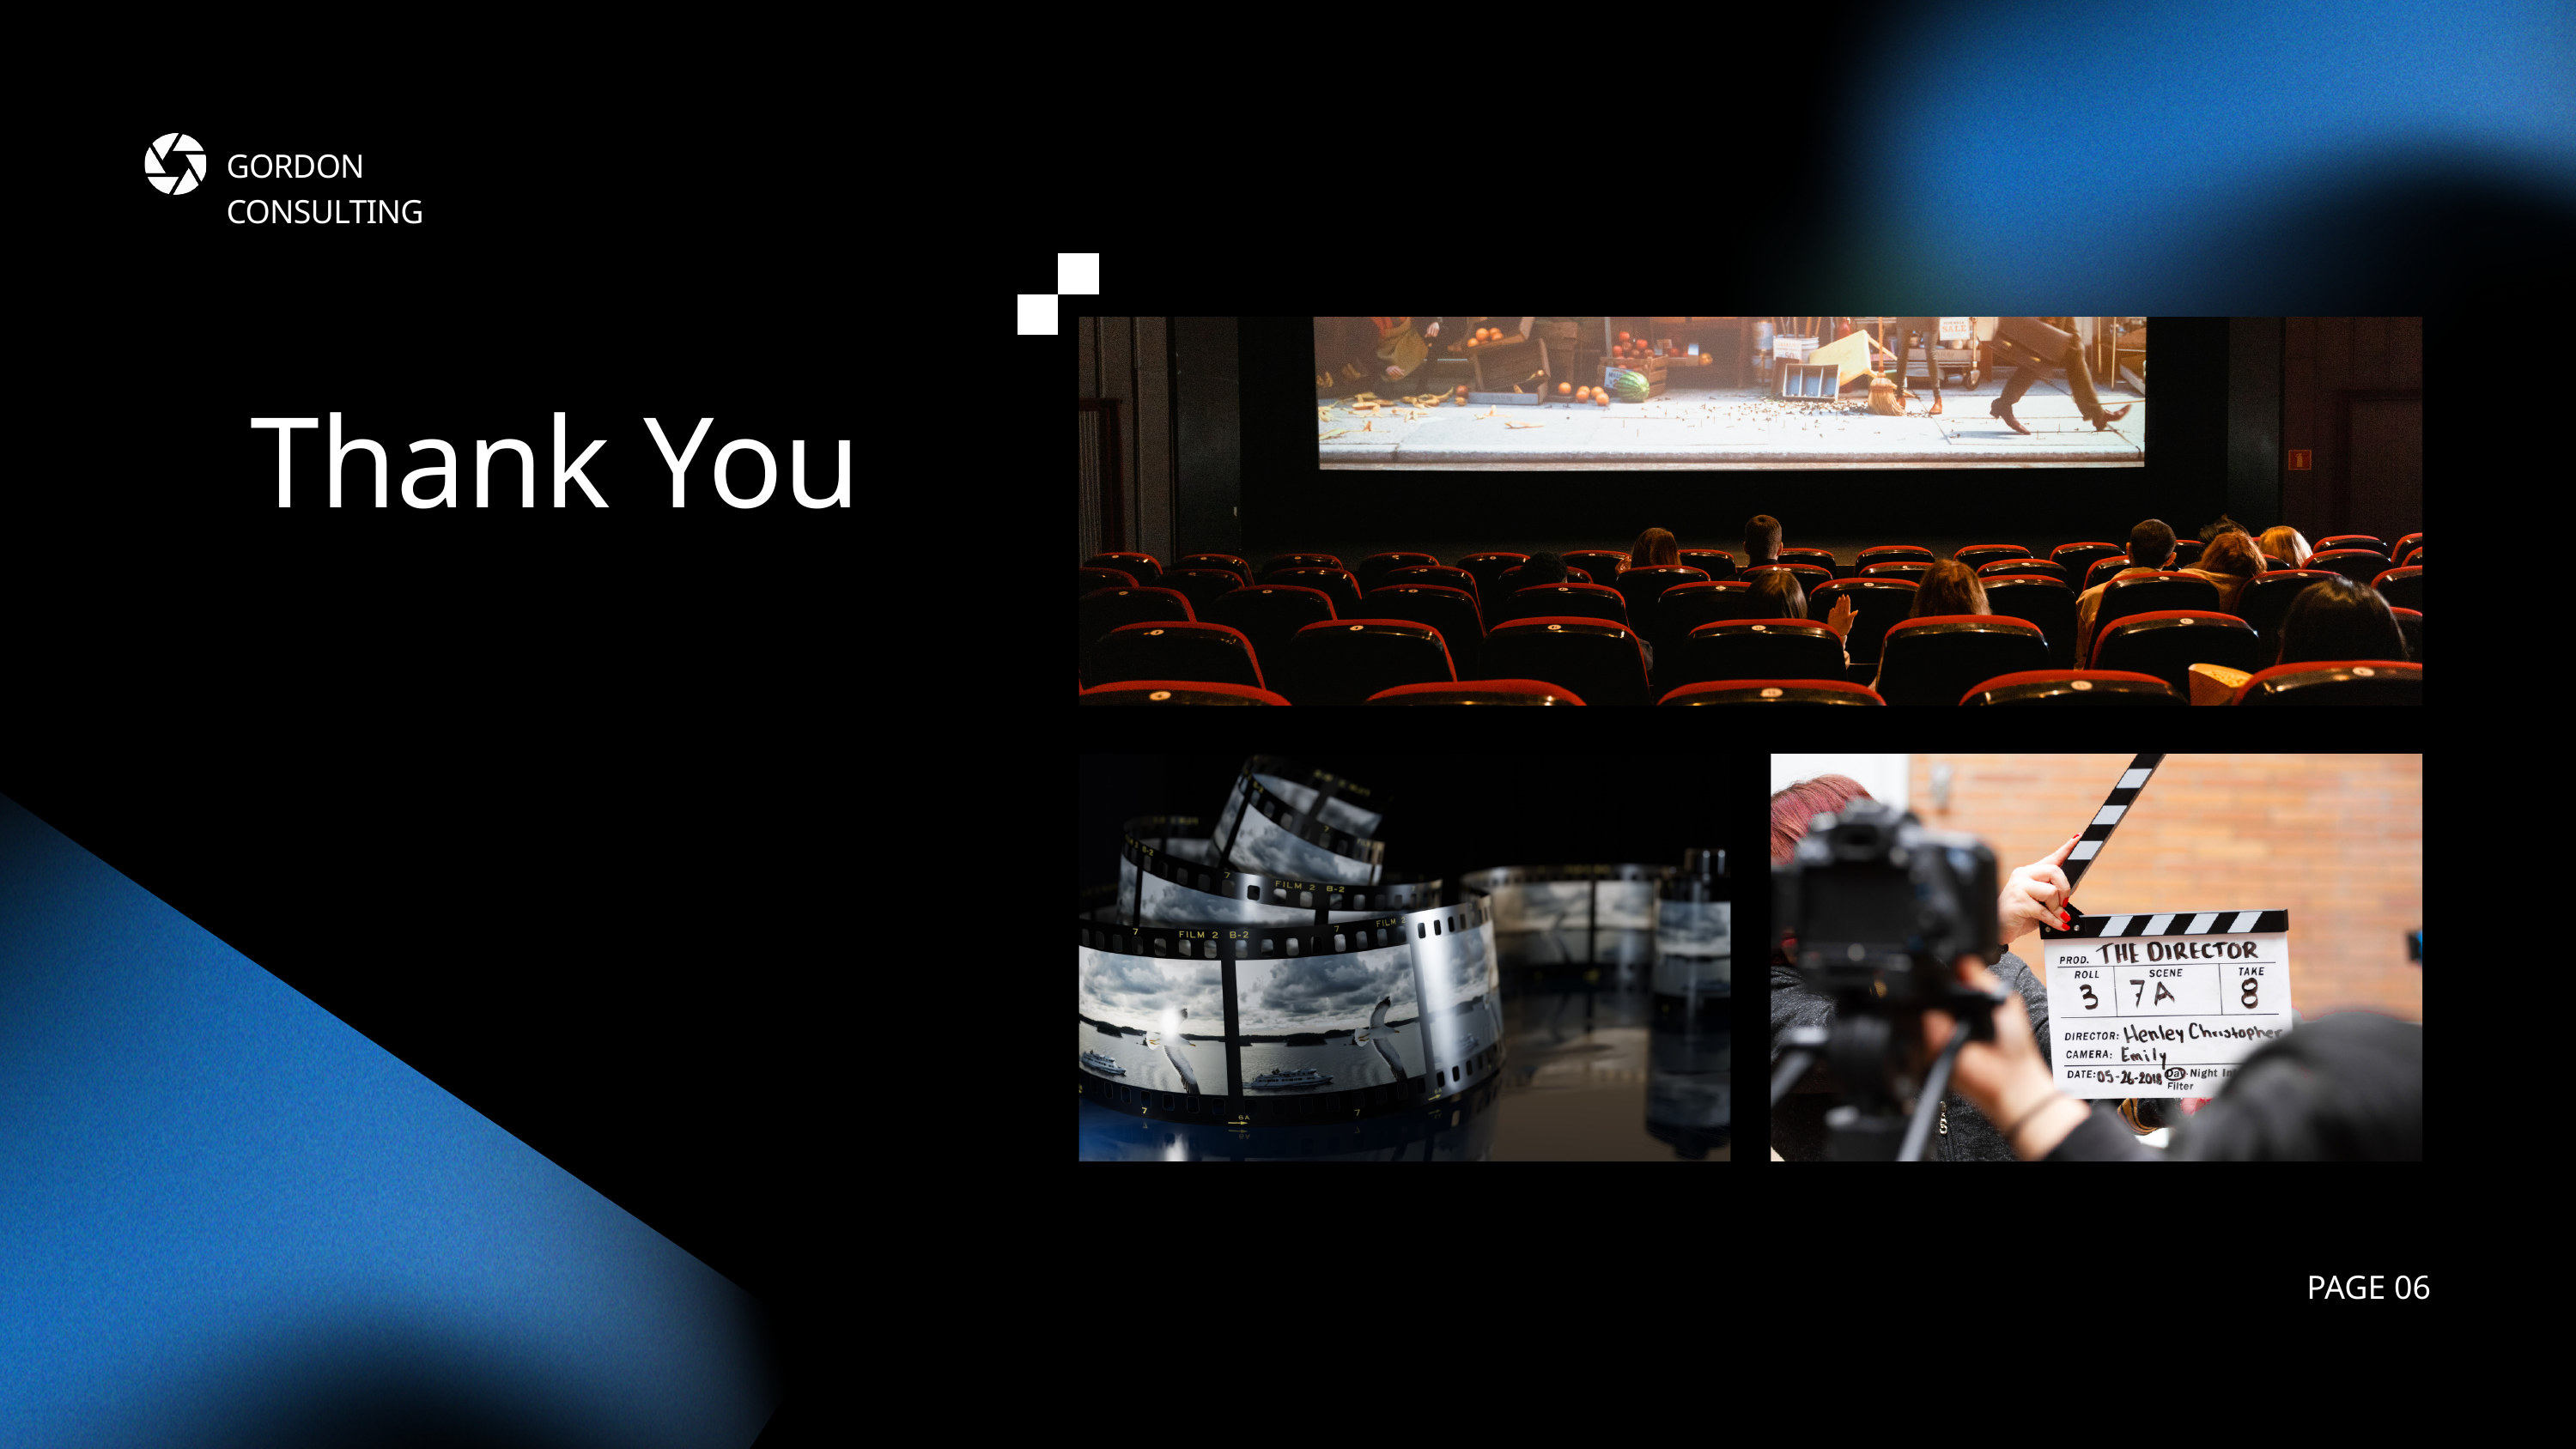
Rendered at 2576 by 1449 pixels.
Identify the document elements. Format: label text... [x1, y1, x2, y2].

text_box PAGE 06 [2261, 1260, 2432, 1306]
text_box GORDON CONSULTING [226, 139, 562, 230]
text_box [1078, 753, 1731, 1161]
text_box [1771, 753, 2423, 1161]
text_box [1078, 317, 2423, 706]
text_box Thank You [250, 357, 1039, 533]
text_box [1058, 252, 1100, 294]
text_box [0, 791, 822, 1449]
text_box [1705, 0, 2576, 465]
text_box [144, 133, 207, 195]
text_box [1017, 294, 1059, 336]
